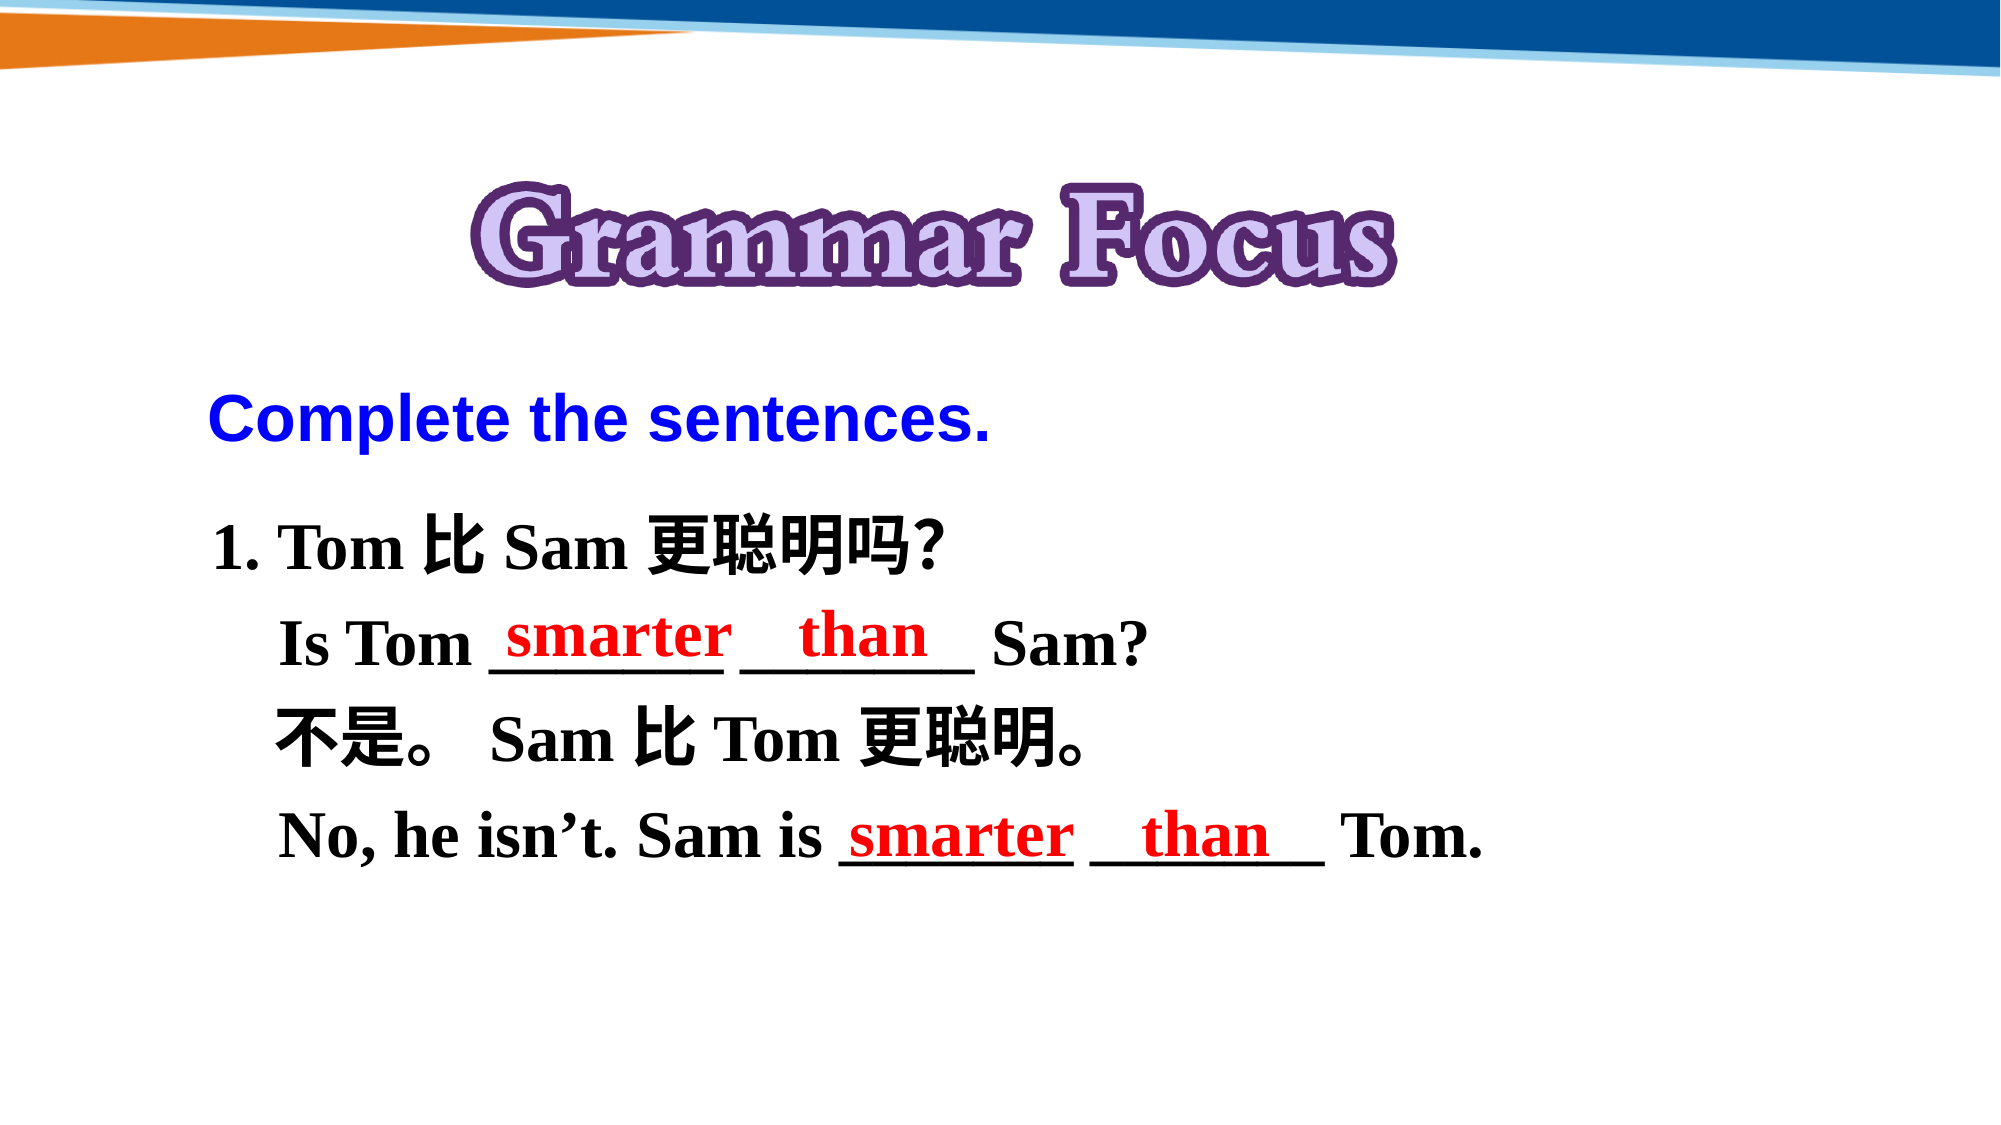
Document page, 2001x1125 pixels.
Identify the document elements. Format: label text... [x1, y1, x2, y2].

picture [0, 0, 2001, 1125]
text_box Complete the sentences. [192, 360, 1044, 460]
text_box 1. Tom比Sam更聪明吗？ Is Tom _______ _______ Sam? 不是。Sam比Tom更聪明。 No, he isn’t. Sam is _______ _______ Tom. [196, 479, 1603, 976]
text_box smarter than [834, 782, 1355, 877]
text_box smarter than [492, 582, 1012, 677]
